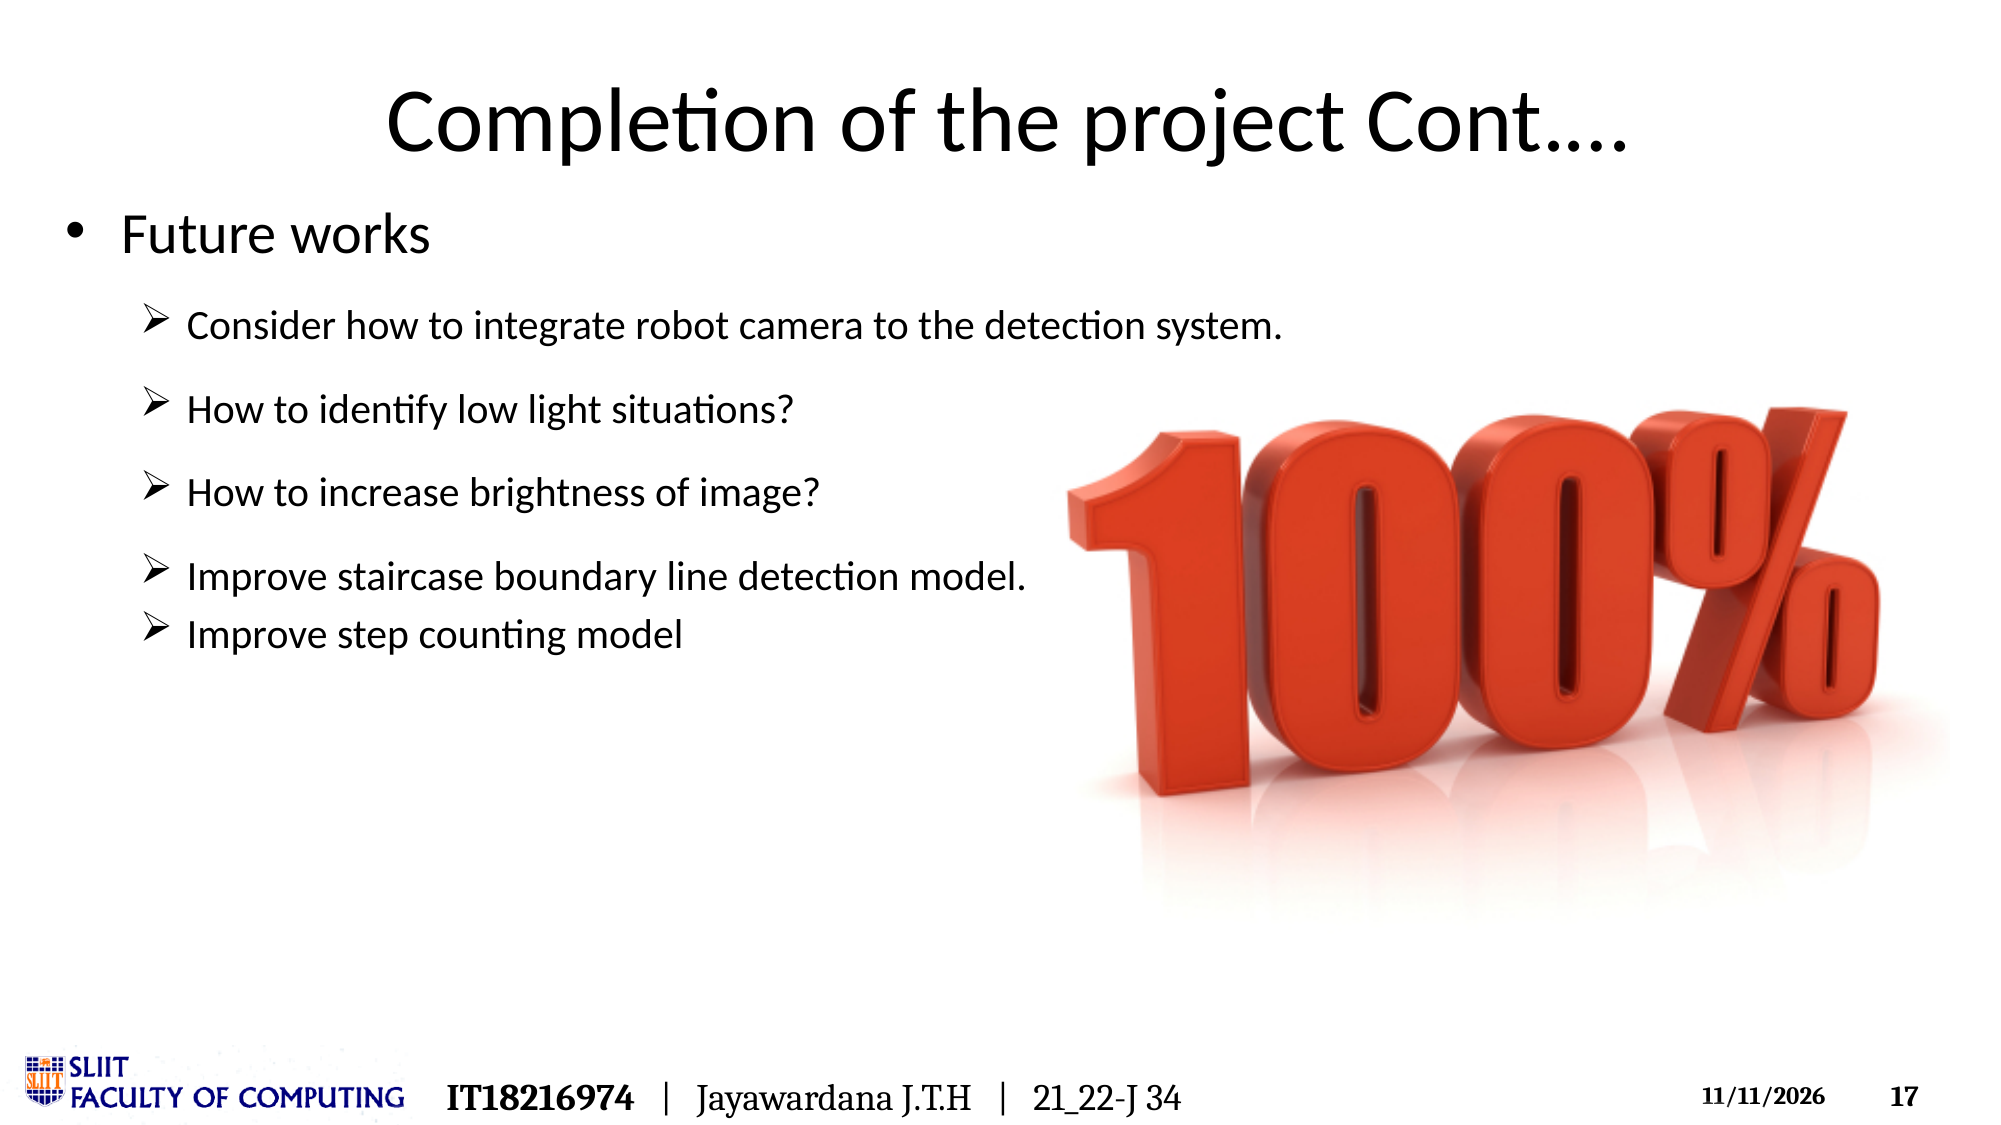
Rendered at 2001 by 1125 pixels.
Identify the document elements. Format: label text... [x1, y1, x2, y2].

title Completion of the project Cont.… [50, 50, 1967, 180]
list Future works Consider how to integrate robot camera to the detection system. How to identify low light situations? How to increase brightness of image? Improve staircase boundary line detection model. Improve step counting model [50, 187, 1967, 1038]
picture [1035, 368, 1951, 938]
picture [0, 1045, 413, 1124]
